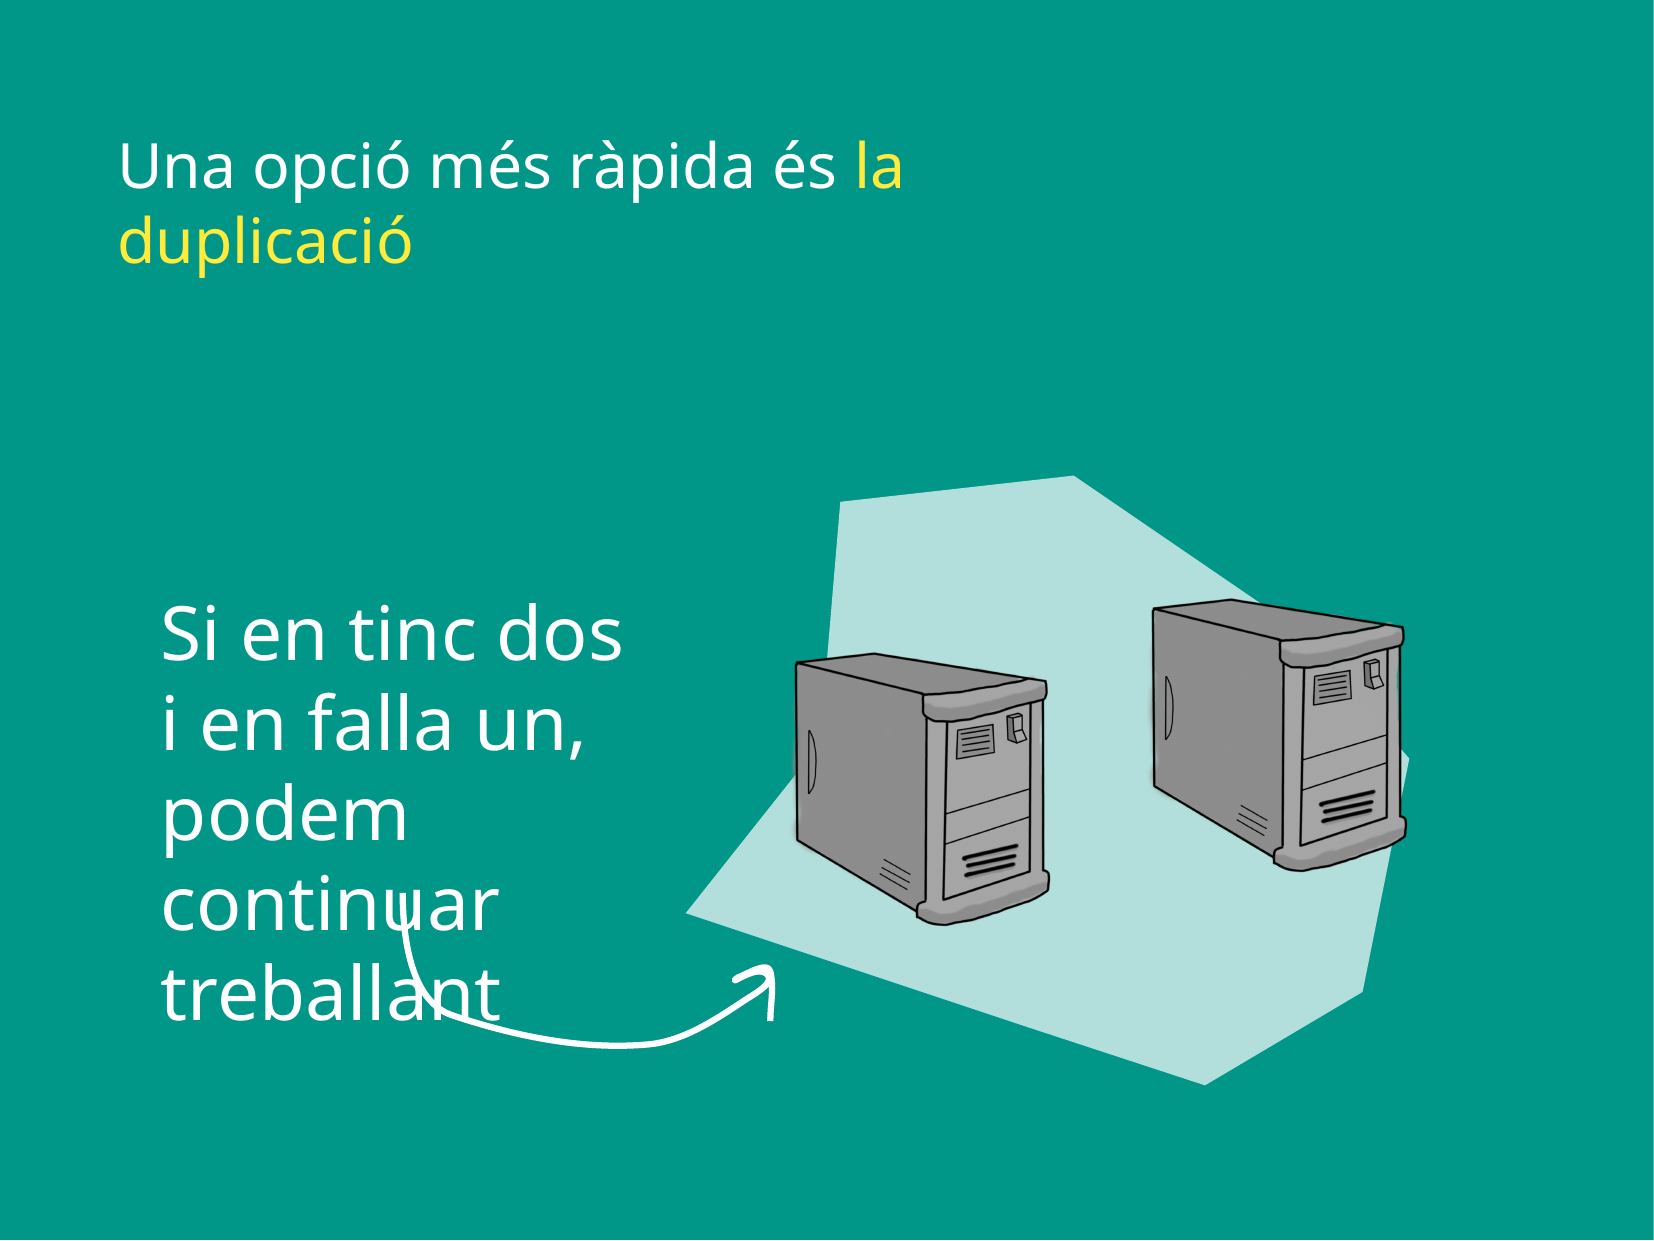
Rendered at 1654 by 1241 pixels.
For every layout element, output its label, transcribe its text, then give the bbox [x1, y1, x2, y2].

text_box Si en tinc dos i en falla un, podem continuar treballant [145, 570, 657, 866]
text_box [685, 811, 768, 941]
picture [1128, 570, 1439, 883]
text_box [781, 475, 1383, 1086]
picture [771, 624, 1083, 937]
text_box [402, 892, 773, 1046]
text_box Una opció més ràpida és la duplicació [102, 110, 937, 461]
